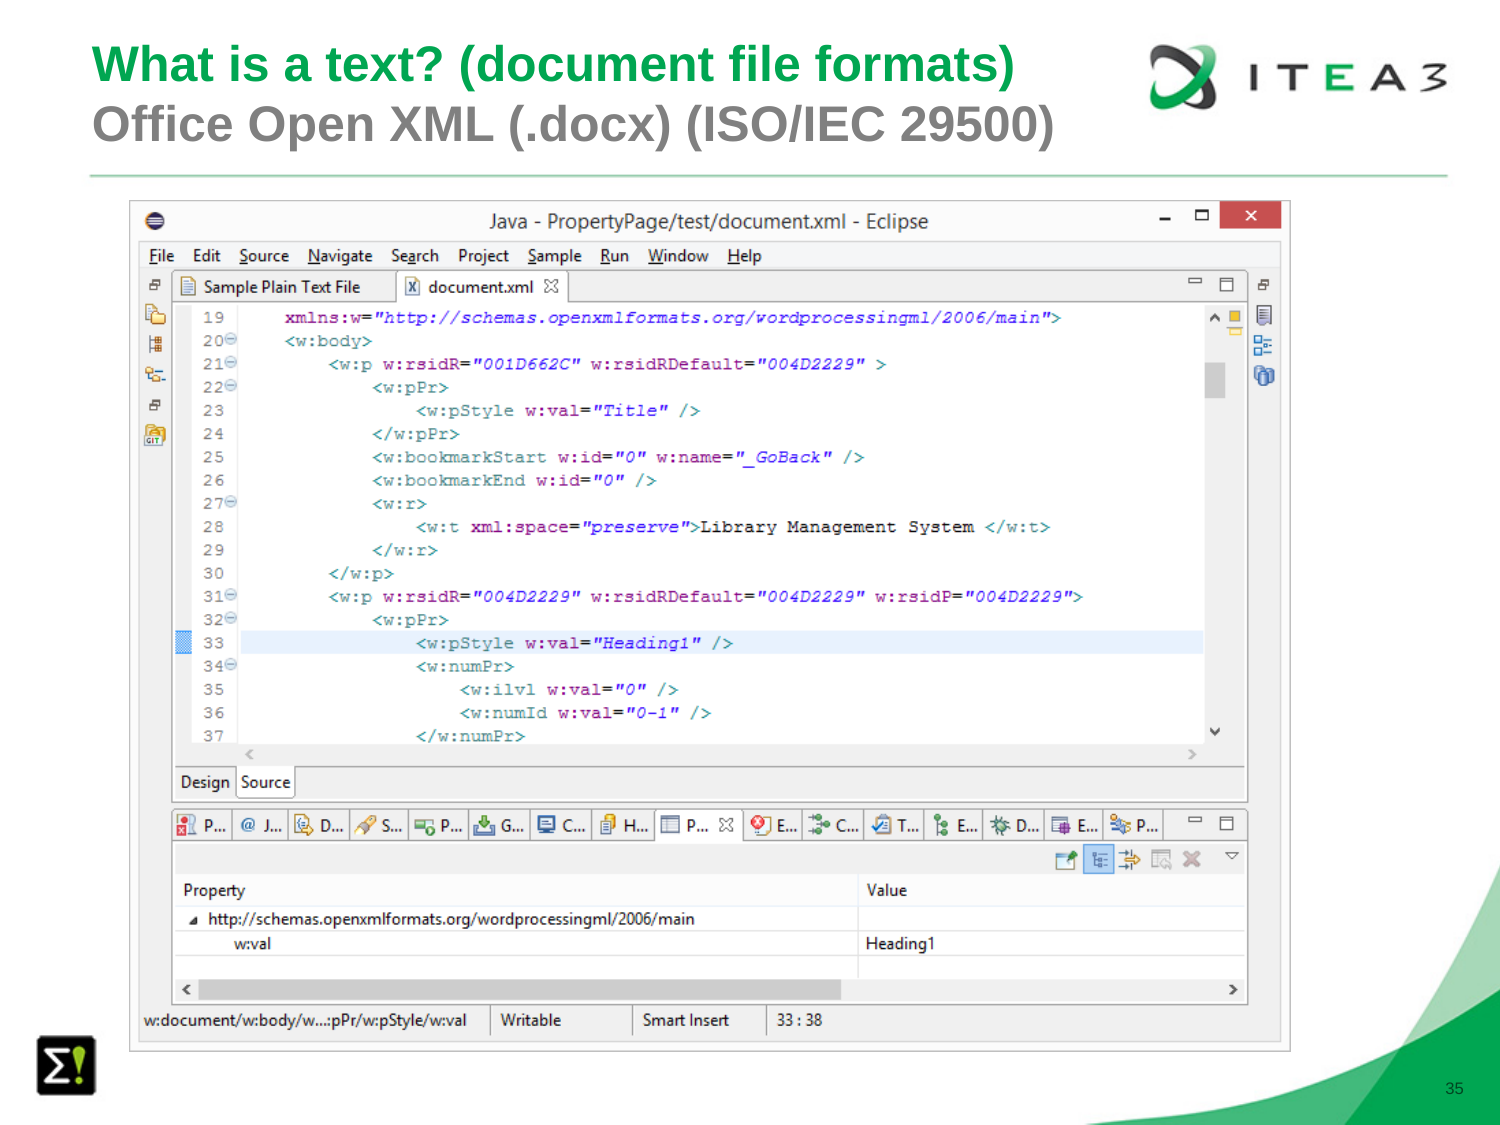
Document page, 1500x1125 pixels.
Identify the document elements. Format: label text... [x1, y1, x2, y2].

title What is a text? (document file formats) Office Open XML (.docx) (ISO/IEC 29500) [76, 23, 1099, 160]
picture [0, 0, 1500, 1125]
